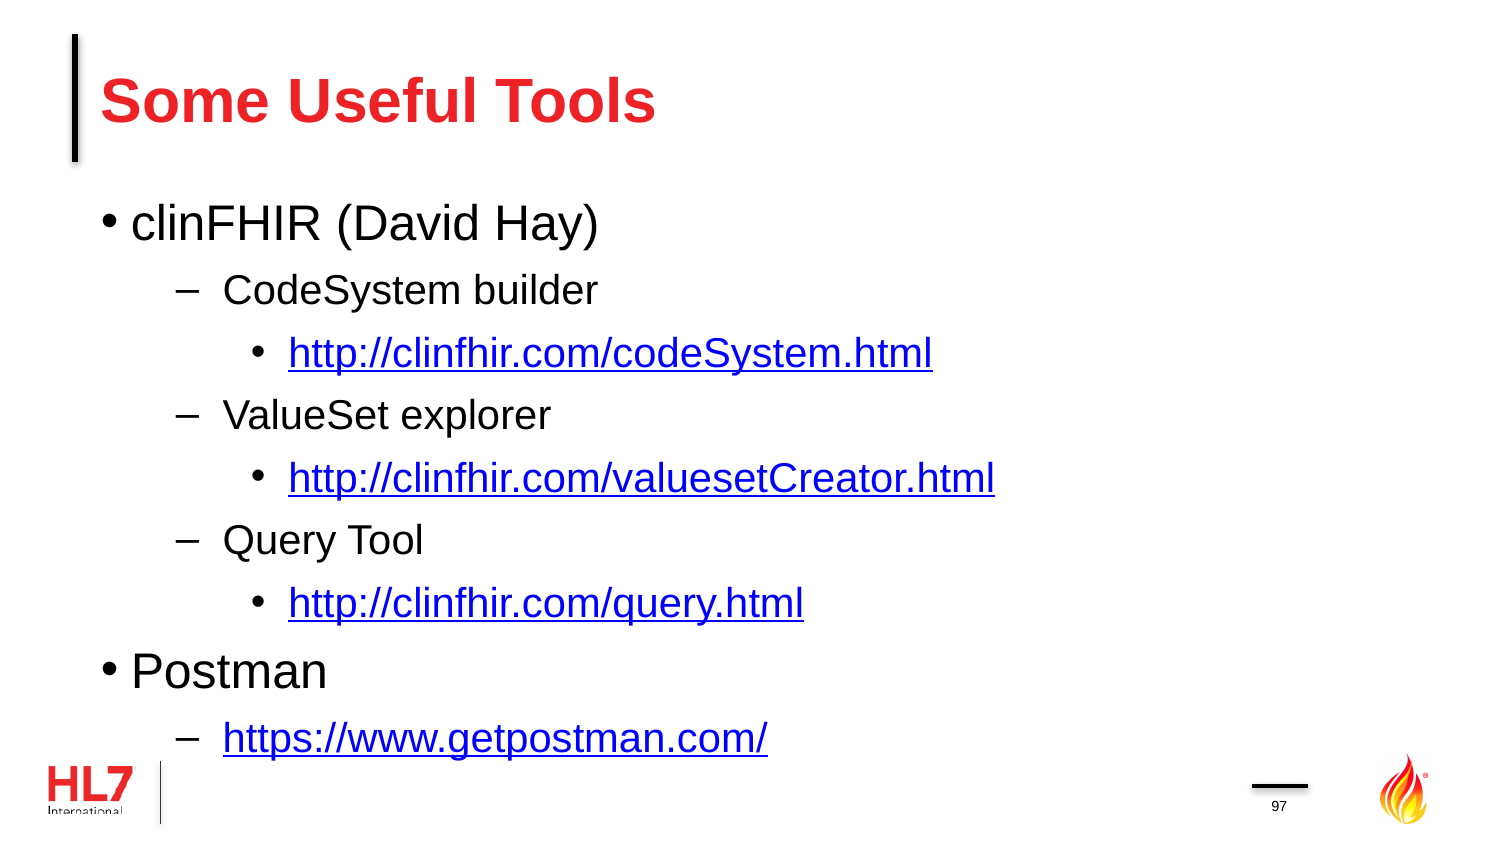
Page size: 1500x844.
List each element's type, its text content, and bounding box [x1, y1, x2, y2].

slide_number 97 [1257, 788, 1302, 815]
list clinFHIR (David Hay) CodeSystem builder http://clinfhir.com/codeSystem.html ValueSet explorer http://clinfhir.com/valuesetCreator.html Query Tool http://clinfhir.com/query.html Postman https://www.getpostman.com/ [100, 190, 1451, 671]
title Some Useful Tools [100, 33, 1451, 163]
picture [1380, 753, 1428, 824]
